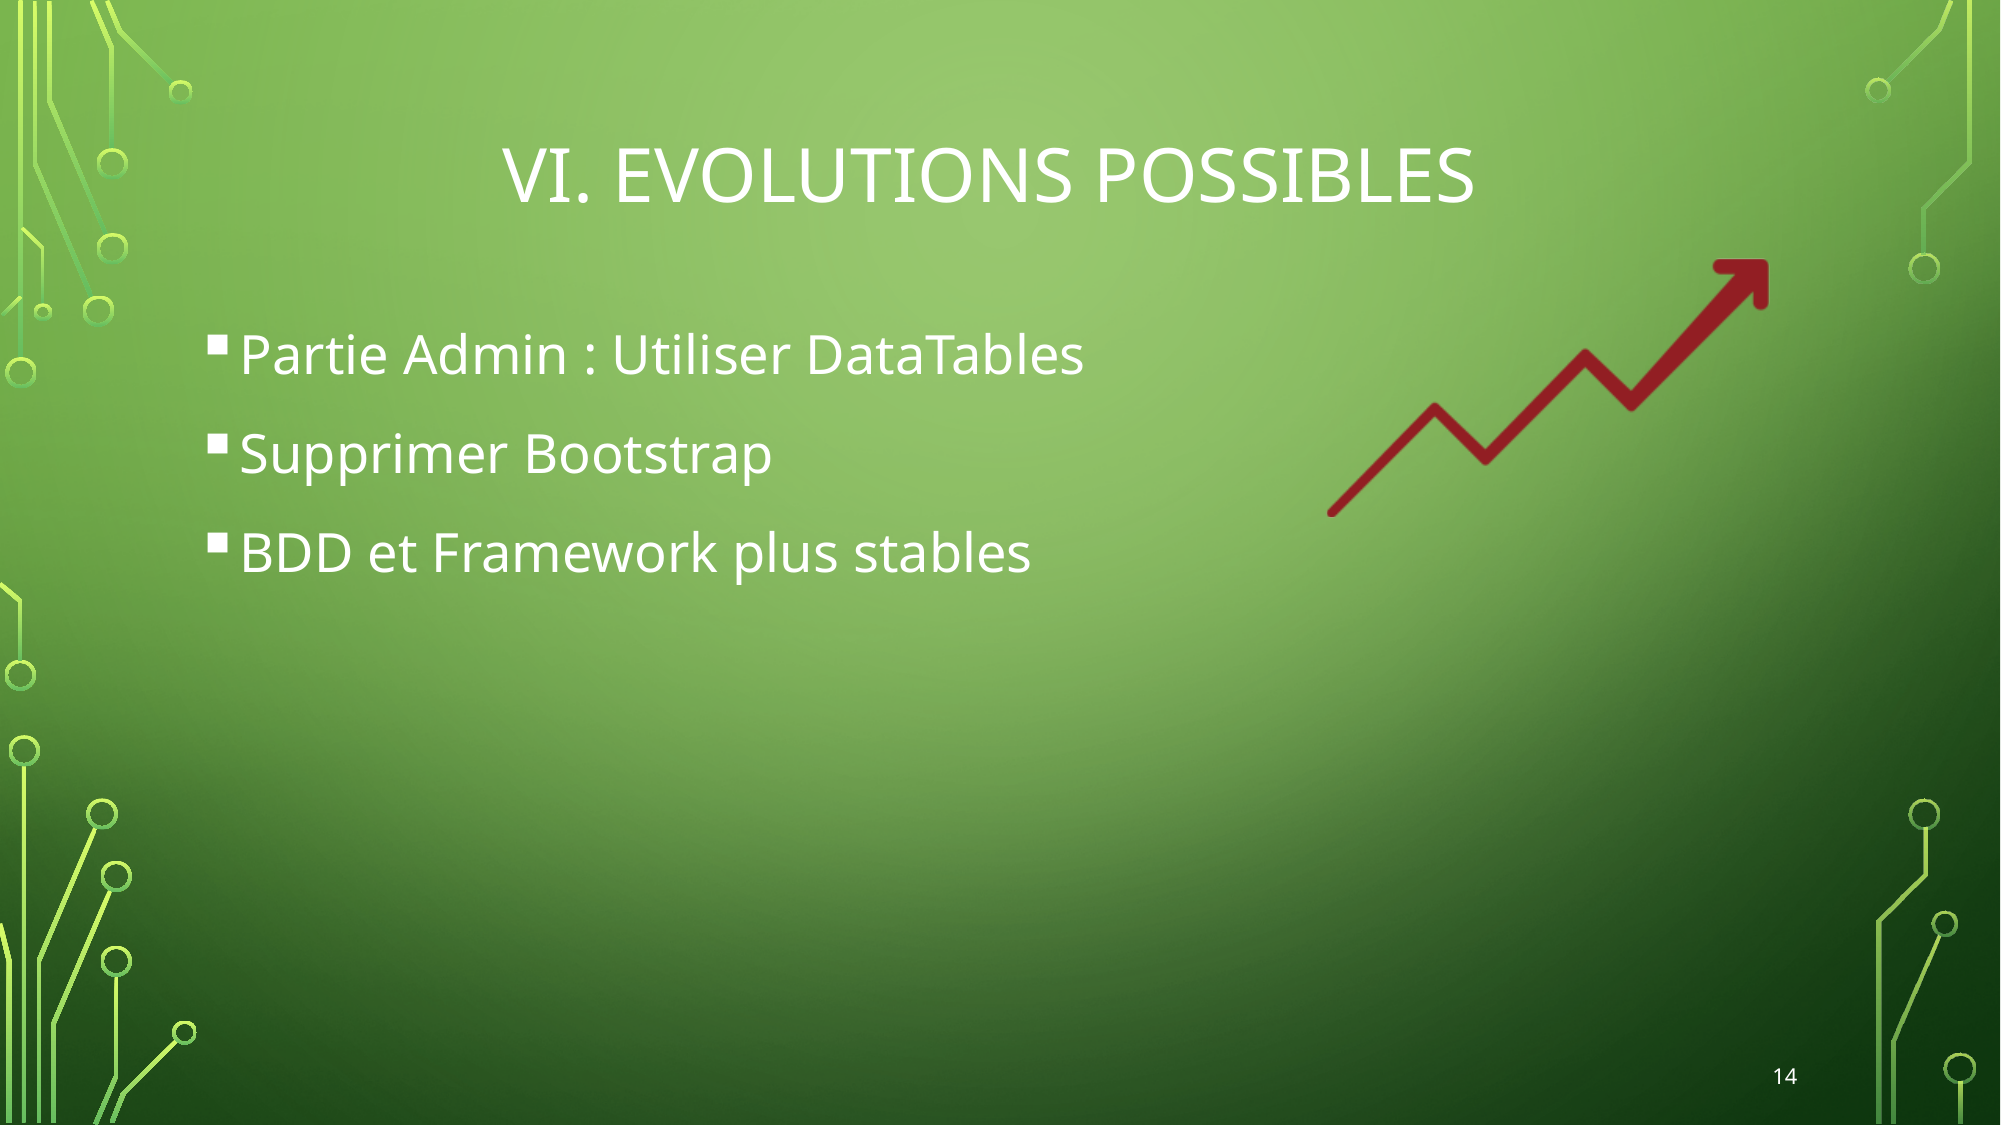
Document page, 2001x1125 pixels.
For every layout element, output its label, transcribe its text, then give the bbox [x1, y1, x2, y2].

picture [1310, 244, 1782, 535]
title VI. Evolutions possibles [187, 57, 1813, 299]
slide_number 14 [1685, 1047, 1813, 1108]
list Partie Admin : Utiliser DataTables Supprimer Bootstrap BDD et Framework plus stables [187, 299, 1813, 983]
